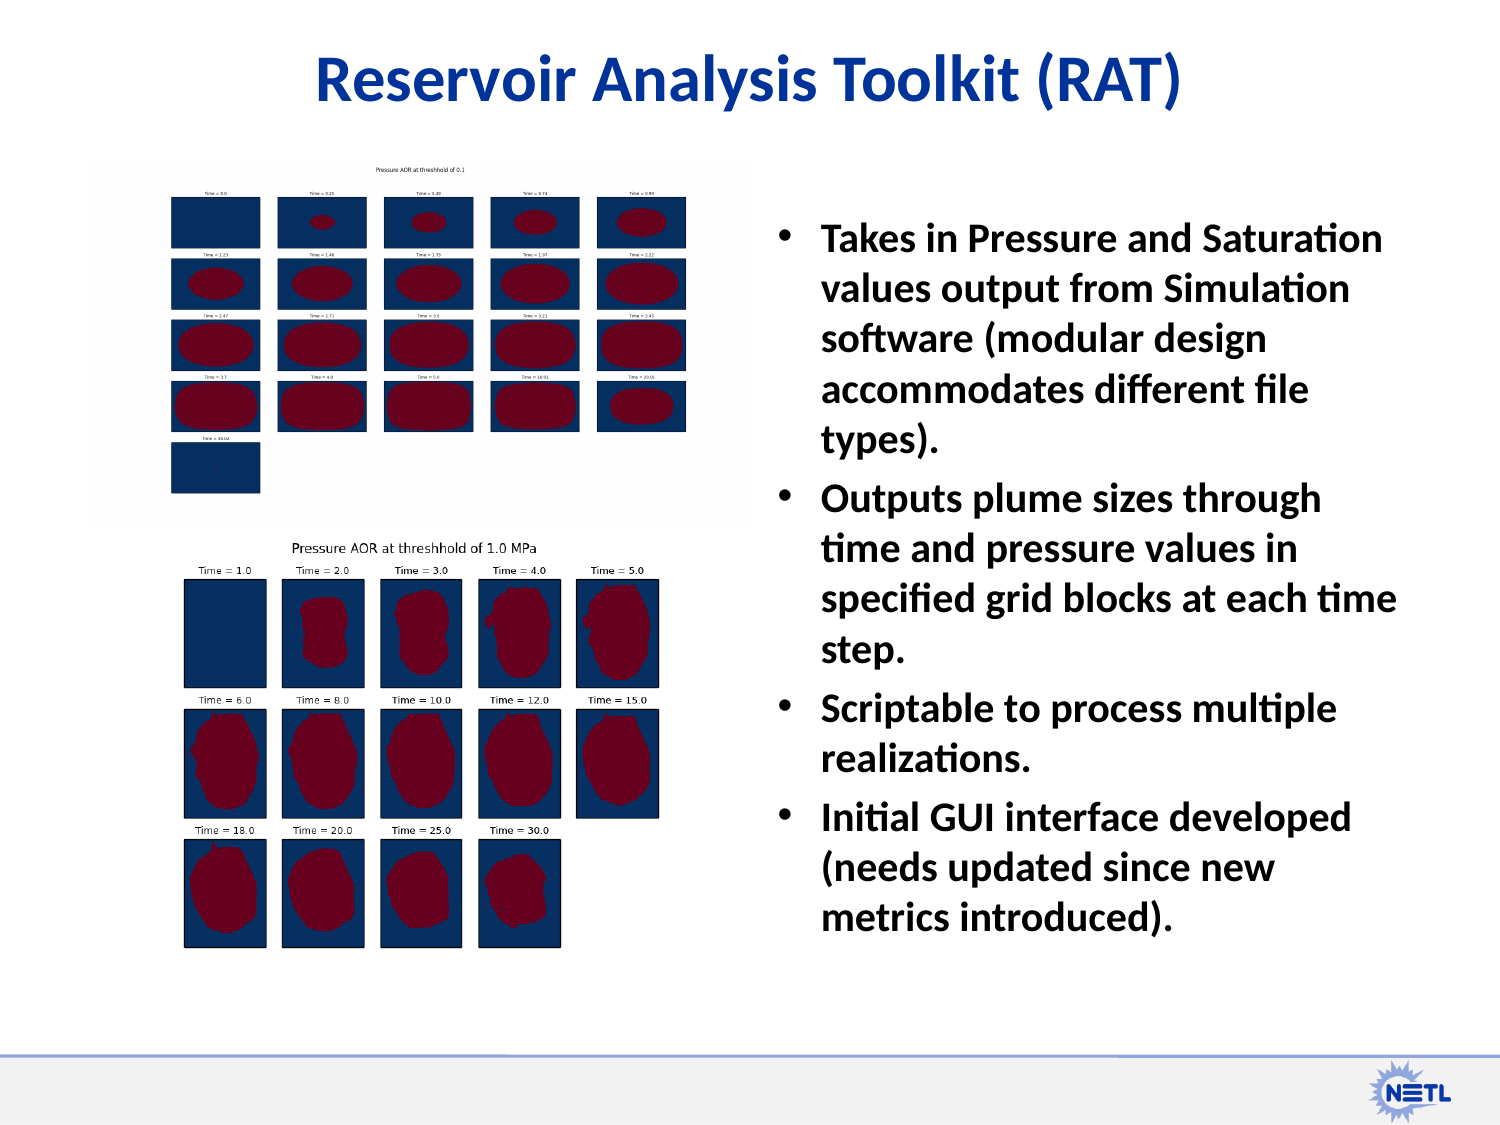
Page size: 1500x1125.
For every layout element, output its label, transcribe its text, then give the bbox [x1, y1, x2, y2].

list Takes in Pressure and Saturation values output from Simulation software (modular design accommodates different file types). Outputs plume sizes through time and pressure values in specified grid blocks at each time step. Scriptable to process multiple realizations. Initial GUI interface developed (needs updated since new metrics introduced). [762, 202, 1425, 953]
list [88, 160, 752, 530]
title Reservoir Analysis Toolkit (RAT) [75, 26, 1425, 123]
picture [1368, 1060, 1451, 1123]
picture [106, 533, 720, 993]
